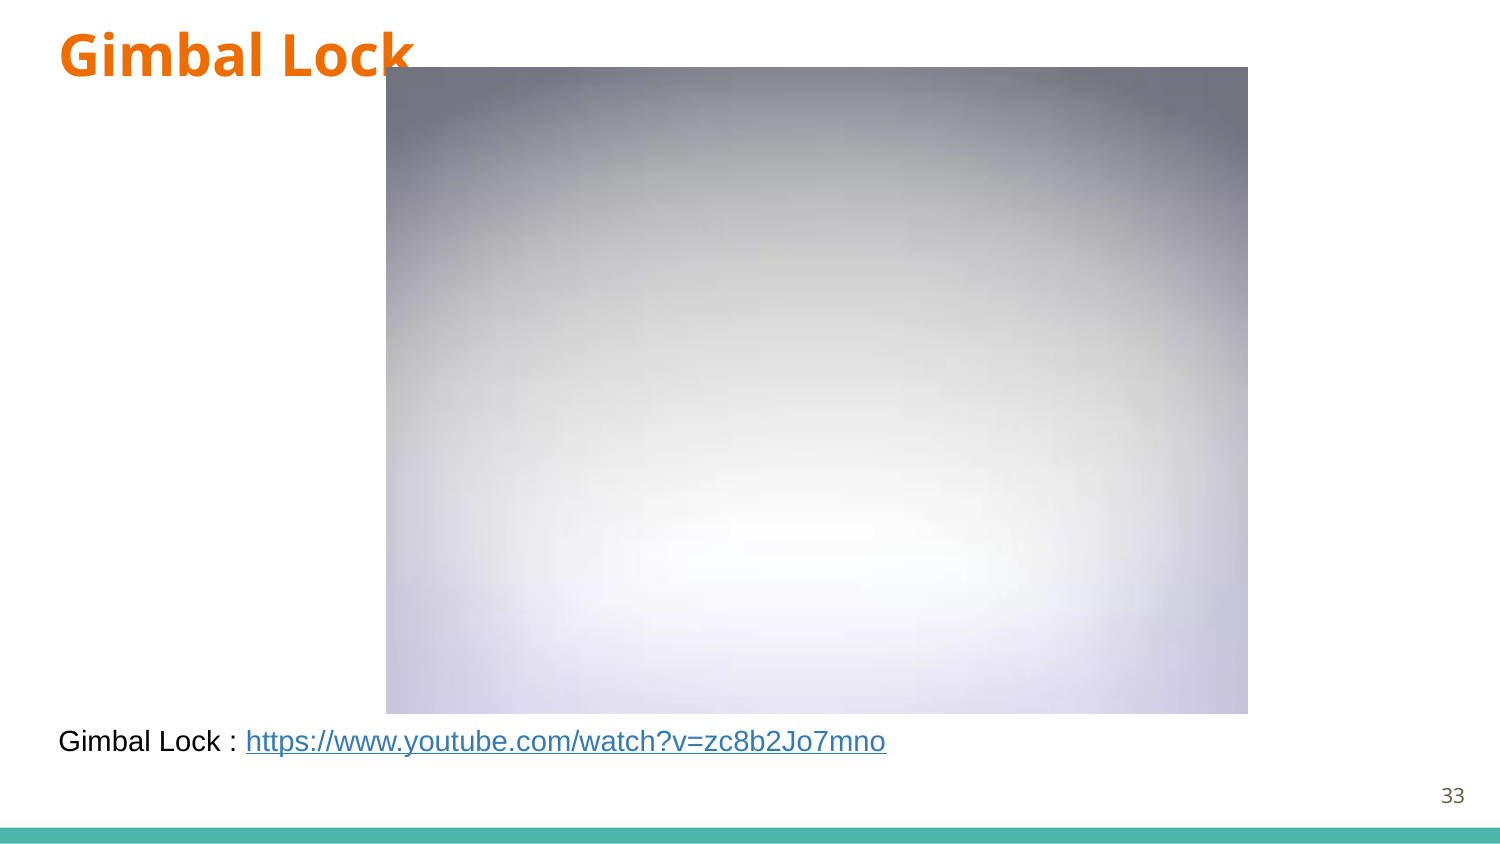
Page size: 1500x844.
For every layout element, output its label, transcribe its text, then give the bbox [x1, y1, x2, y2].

text_box Gimbal Lock : https://www.youtube.com/watch?v=zc8b2Jo7mno [43, 714, 911, 765]
title Gimbal Lock [43, 3, 1442, 83]
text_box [385, 66, 1249, 715]
slide_number 33 [1389, 764, 1480, 830]
